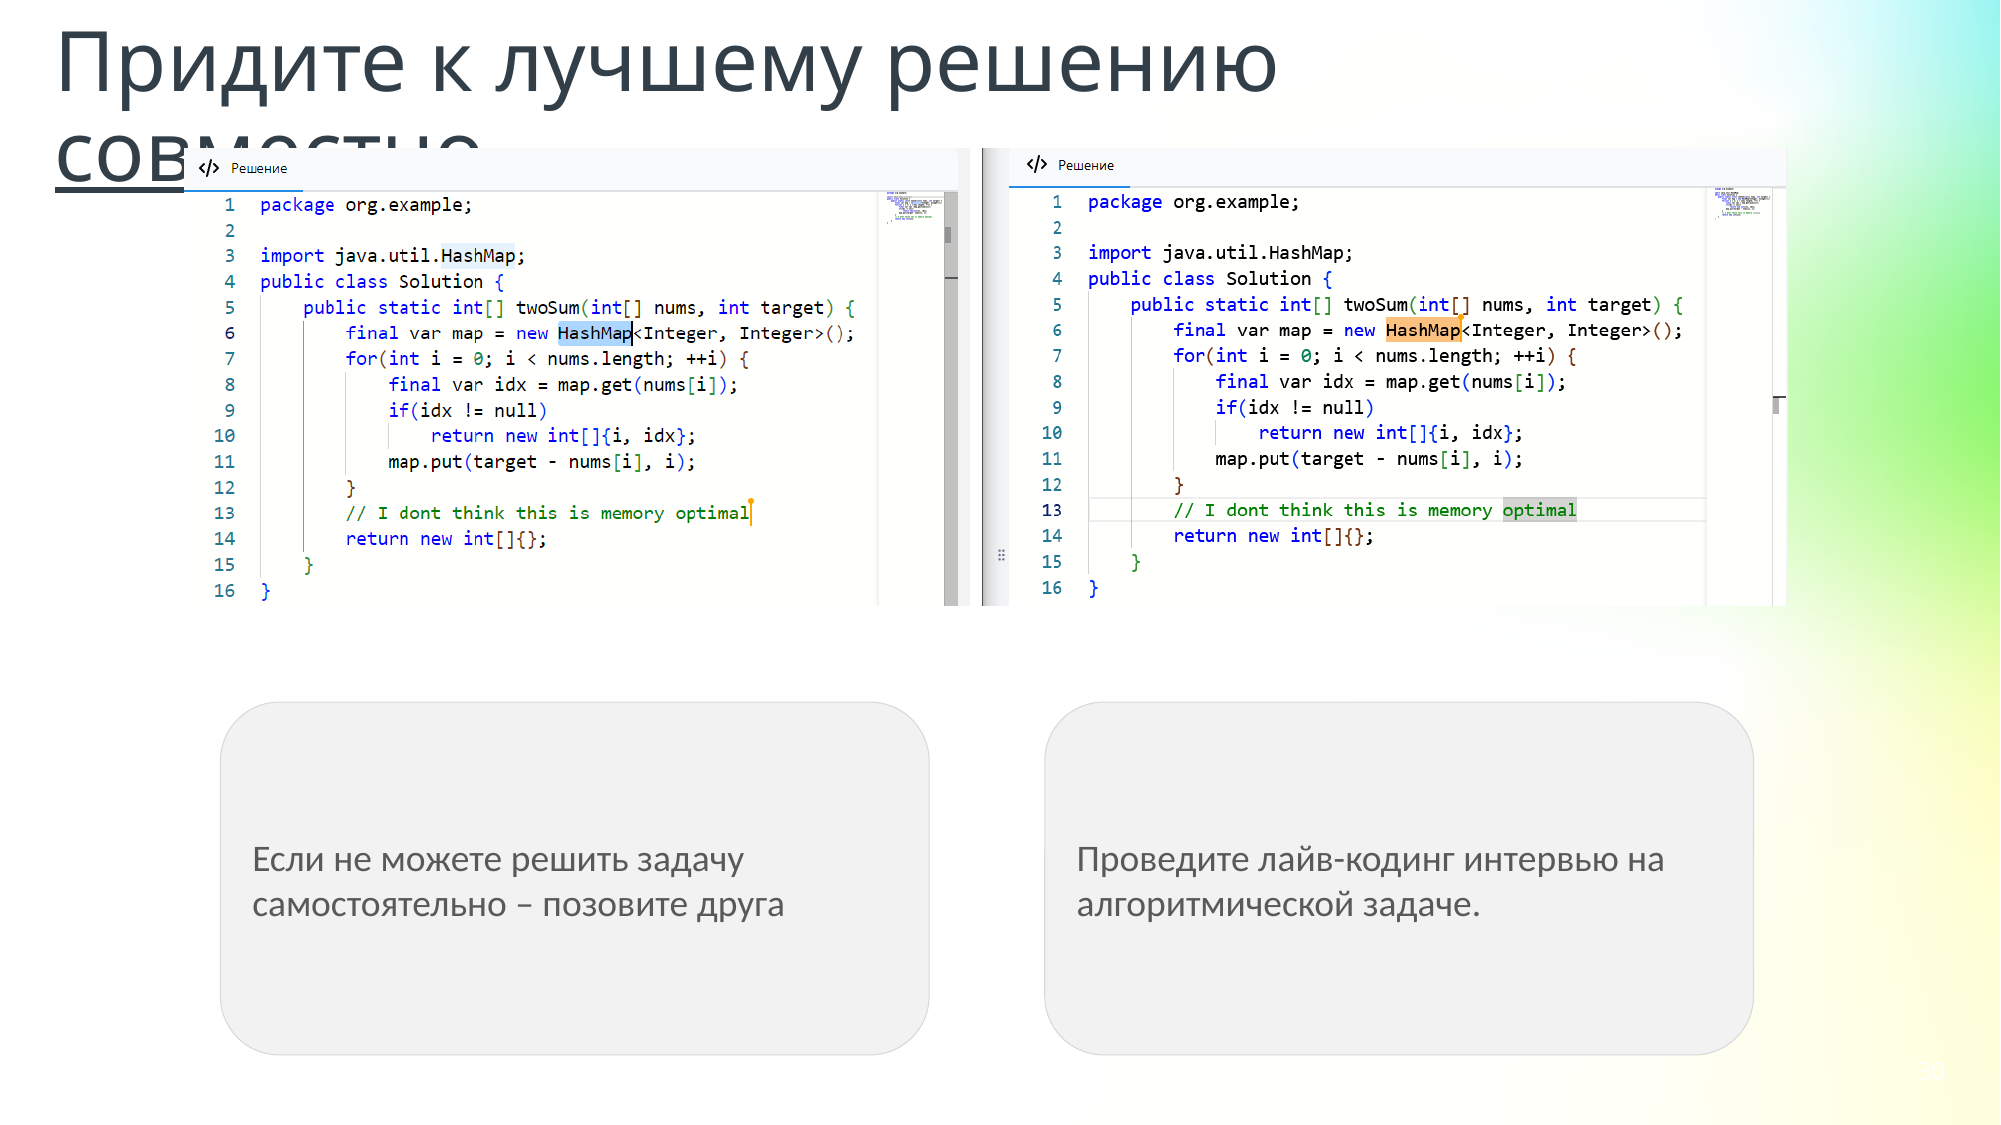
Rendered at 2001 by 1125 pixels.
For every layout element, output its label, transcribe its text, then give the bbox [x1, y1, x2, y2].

text_box Придите к лучшему решению совместно [55, 19, 1721, 133]
text_box Если не можете решить задачу самостоятельно – позовите друга [219, 701, 930, 1056]
picture [184, 0, 2000, 1124]
text_box Проведите лайв-кодинг интервью на алгоритмической задаче. [1044, 701, 1755, 1056]
